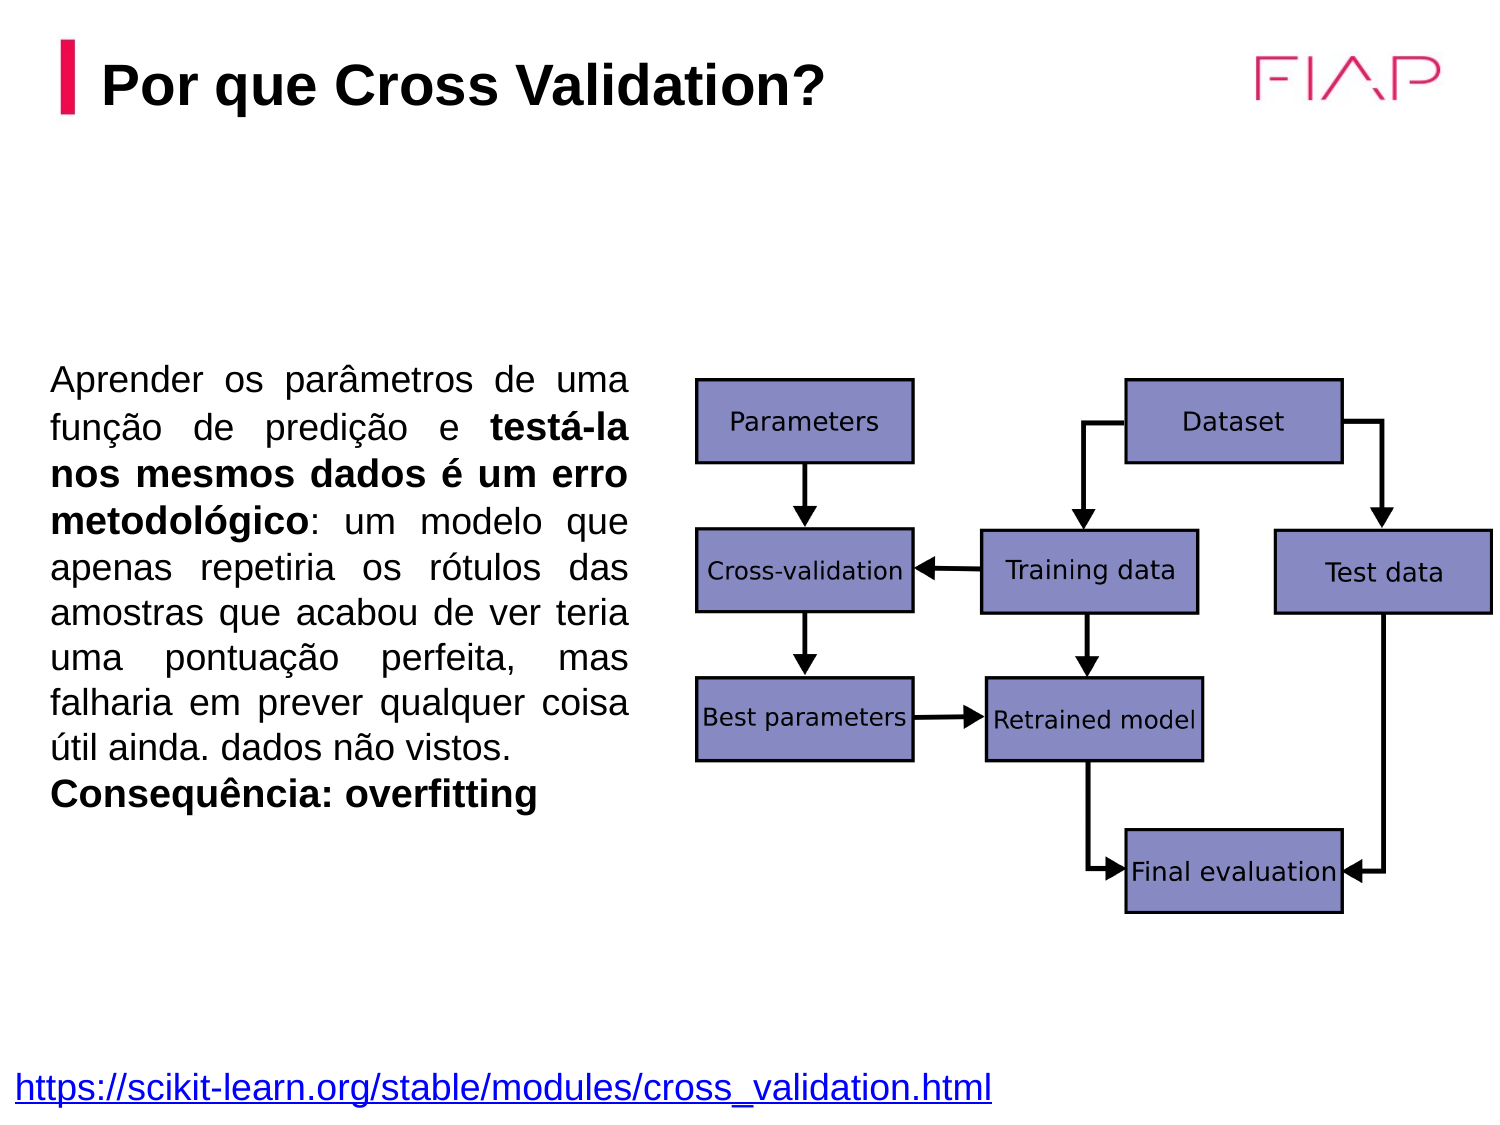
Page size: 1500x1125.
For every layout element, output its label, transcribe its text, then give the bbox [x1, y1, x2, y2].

text_box Por que Cross Validation? [87, 39, 1493, 125]
text_box https://scikit-learn.org/stable/modules/cross_validation.html [0, 1055, 1270, 1125]
text_box Aprender os parâmetros de uma função de predição e testá-la nos mesmos dados é um erro metodológico: um modelo que apenas repetiria os rótulos das amostras que acabou de ver teria uma pontuação perfeita, mas falharia em prever qualquer coisa útil ainda. dados não vistos. Consequência: overfitting [35, 348, 644, 823]
picture [0, 0, 1500, 1125]
